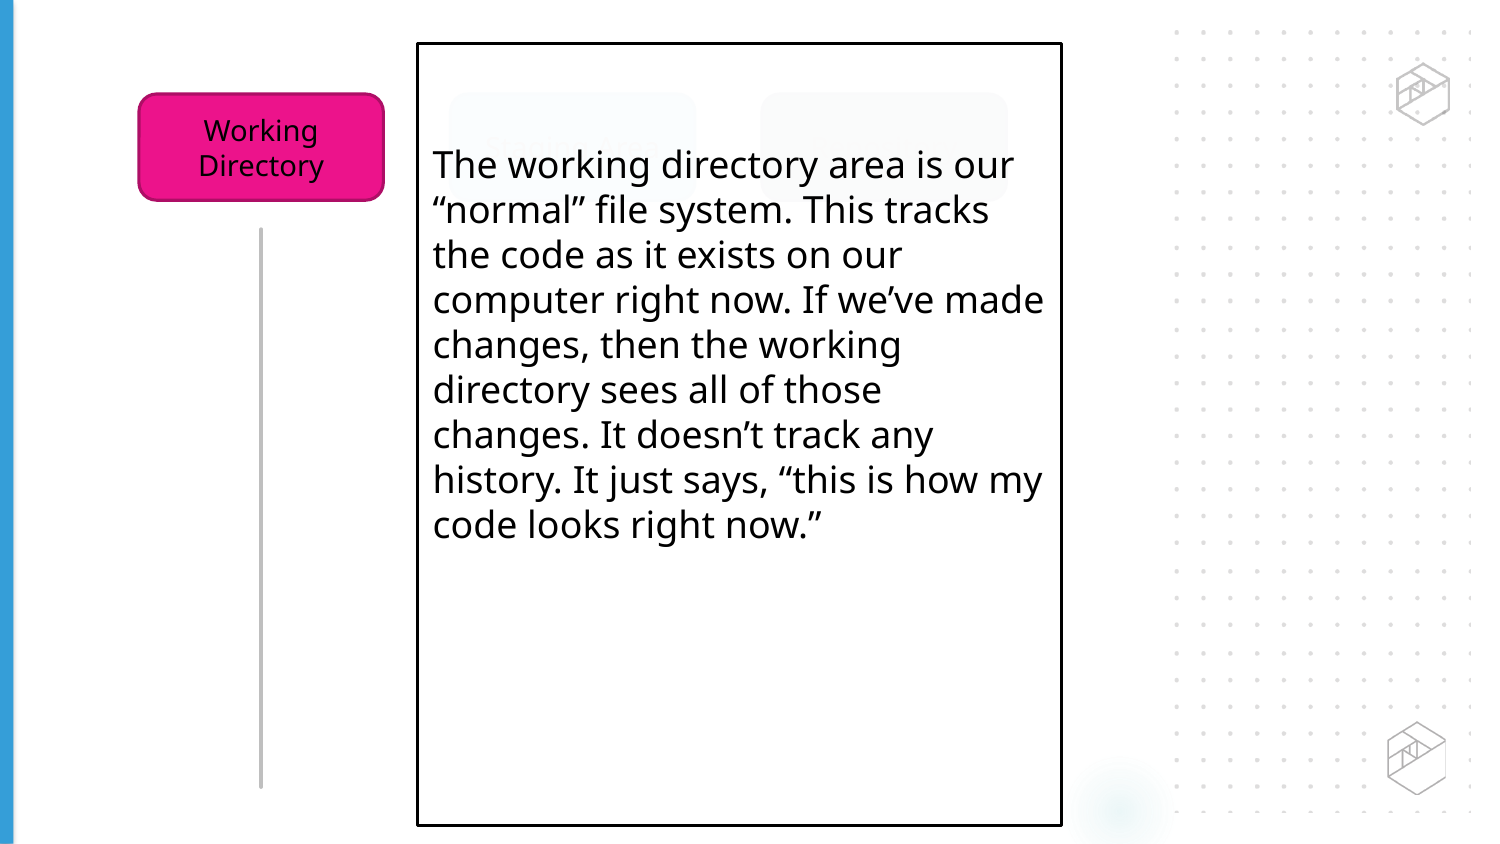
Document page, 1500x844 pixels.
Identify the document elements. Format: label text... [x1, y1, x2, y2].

text_box The working directory area is our “normal” file system. This tracks the code as it exists on our computer right now. If we’ve made changes, then the working directory sees all of those changes. It doesn’t track any history. It just says, “this is how my code looks right now.” [416, 42, 1063, 827]
picture [1058, 750, 1181, 844]
picture [1396, 62, 1451, 126]
text_box Working Directory [137, 92, 385, 202]
